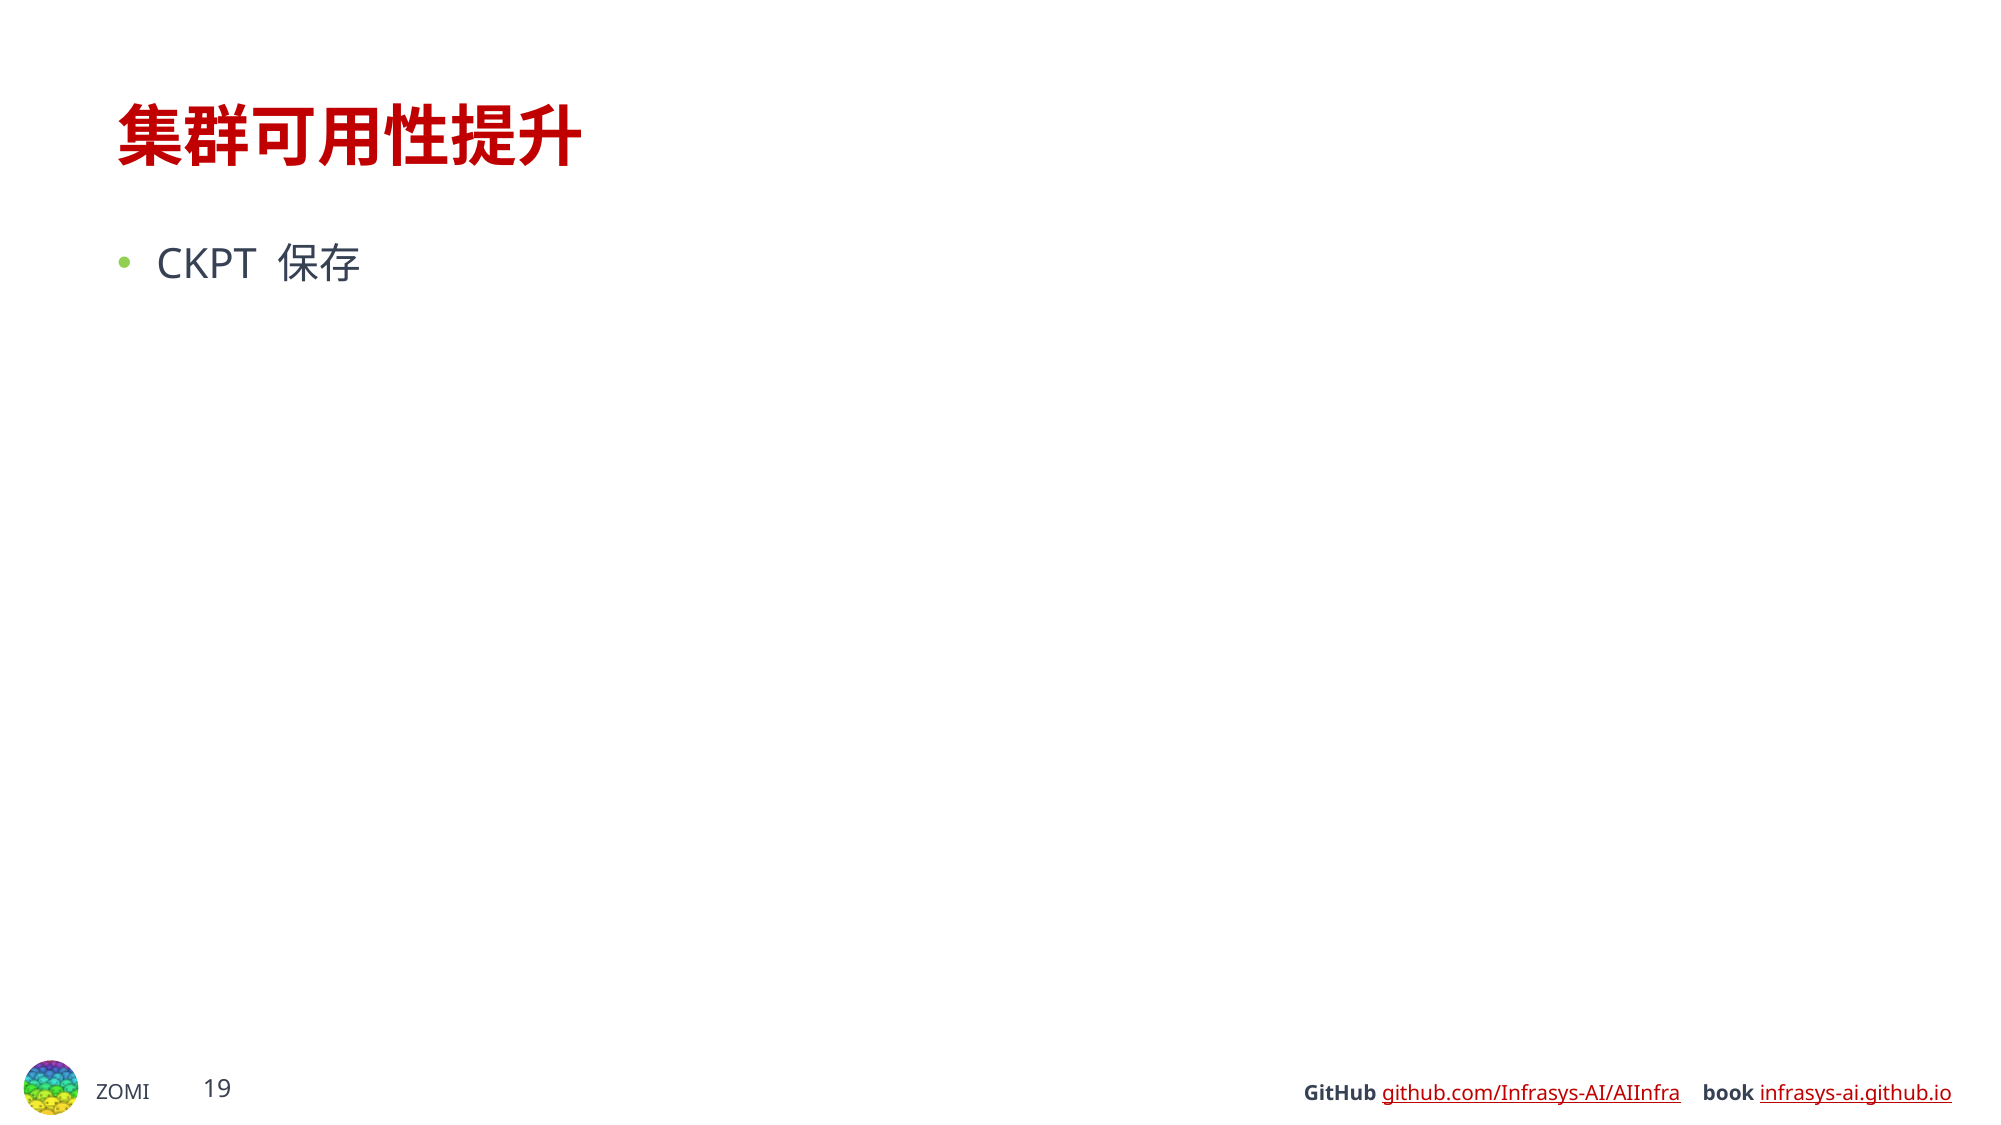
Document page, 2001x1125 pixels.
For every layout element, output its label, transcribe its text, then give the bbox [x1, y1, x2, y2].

picture [23, 1060, 79, 1115]
list CKPT 保存 [102, 204, 989, 1044]
title 集群可用性提升 [102, 85, 1901, 183]
